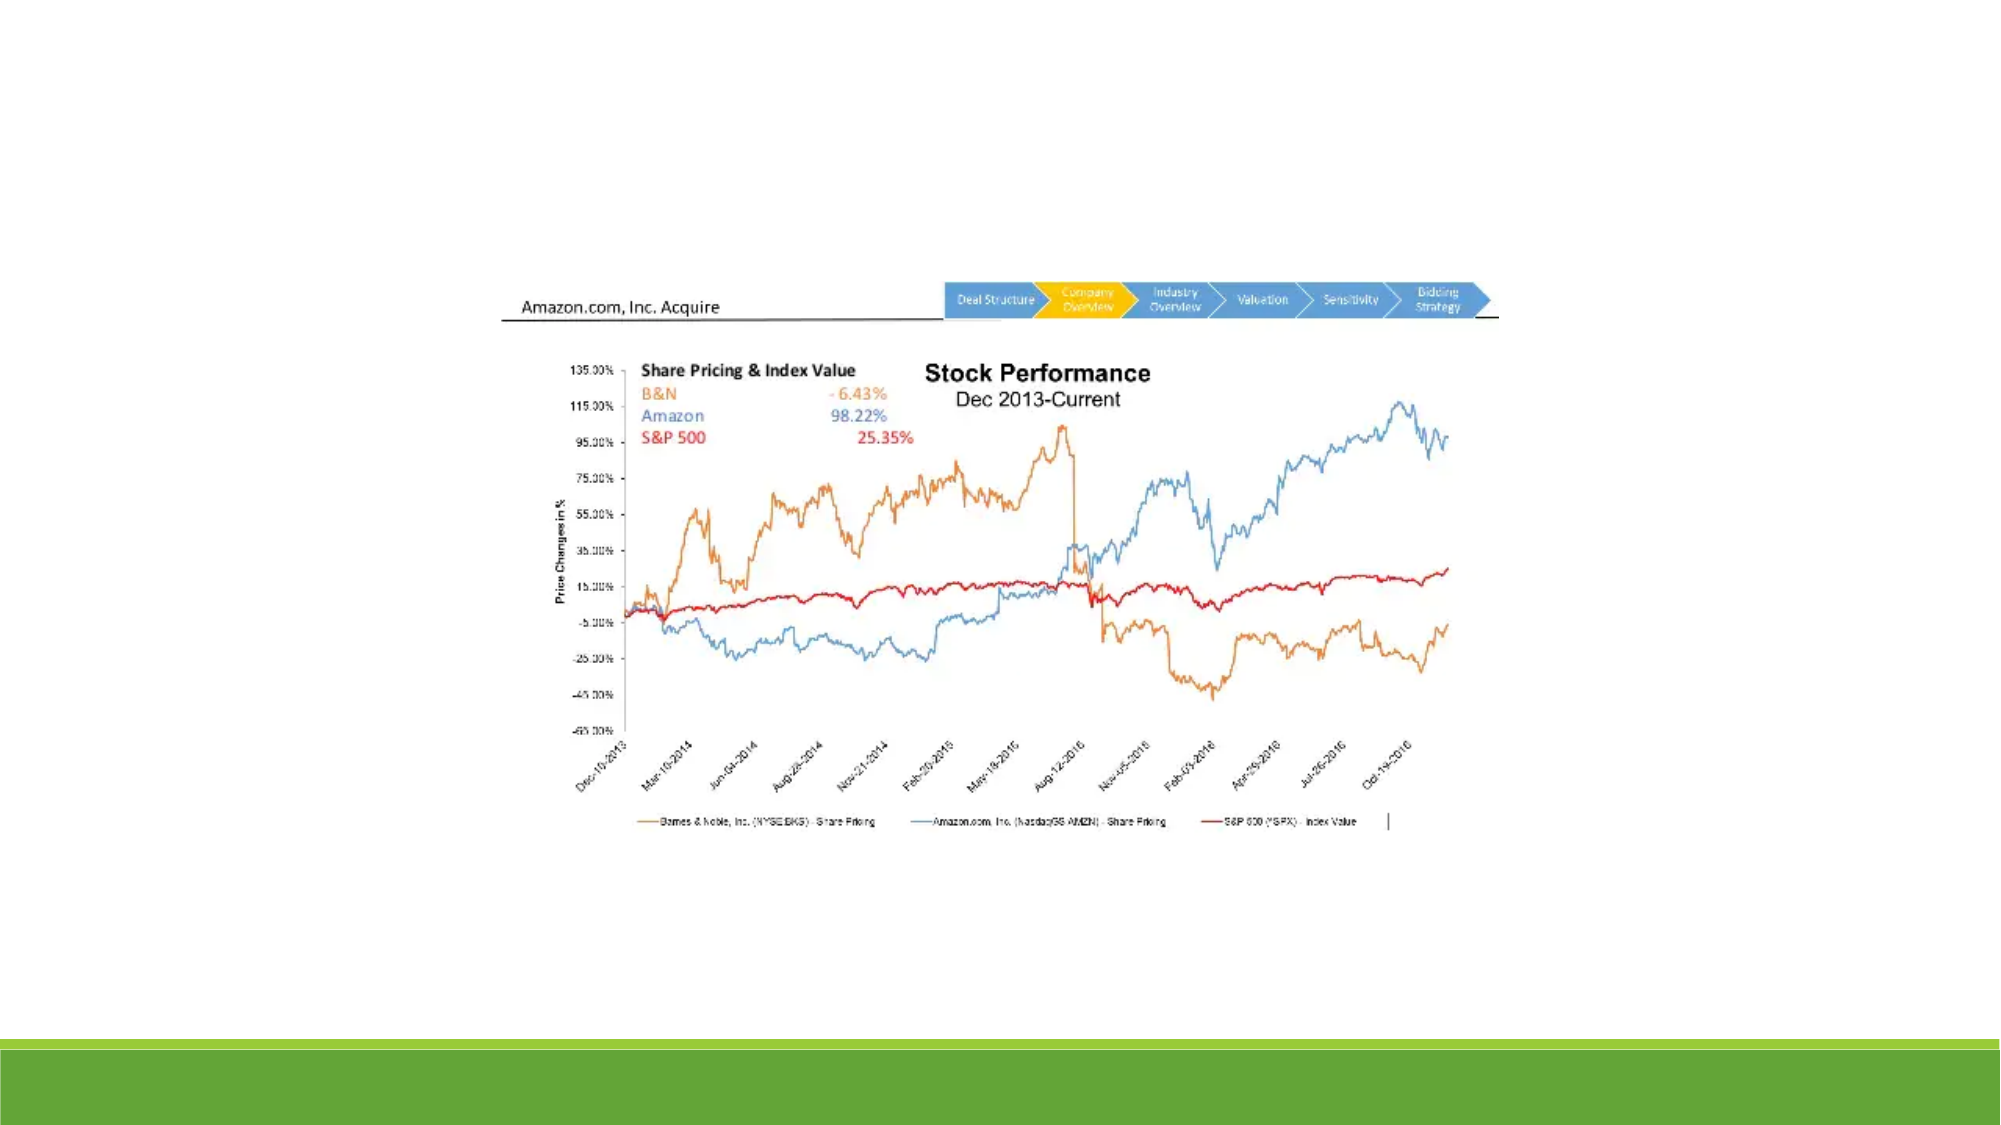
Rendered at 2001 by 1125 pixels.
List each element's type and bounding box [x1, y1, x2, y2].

picture [500, 281, 1499, 844]
